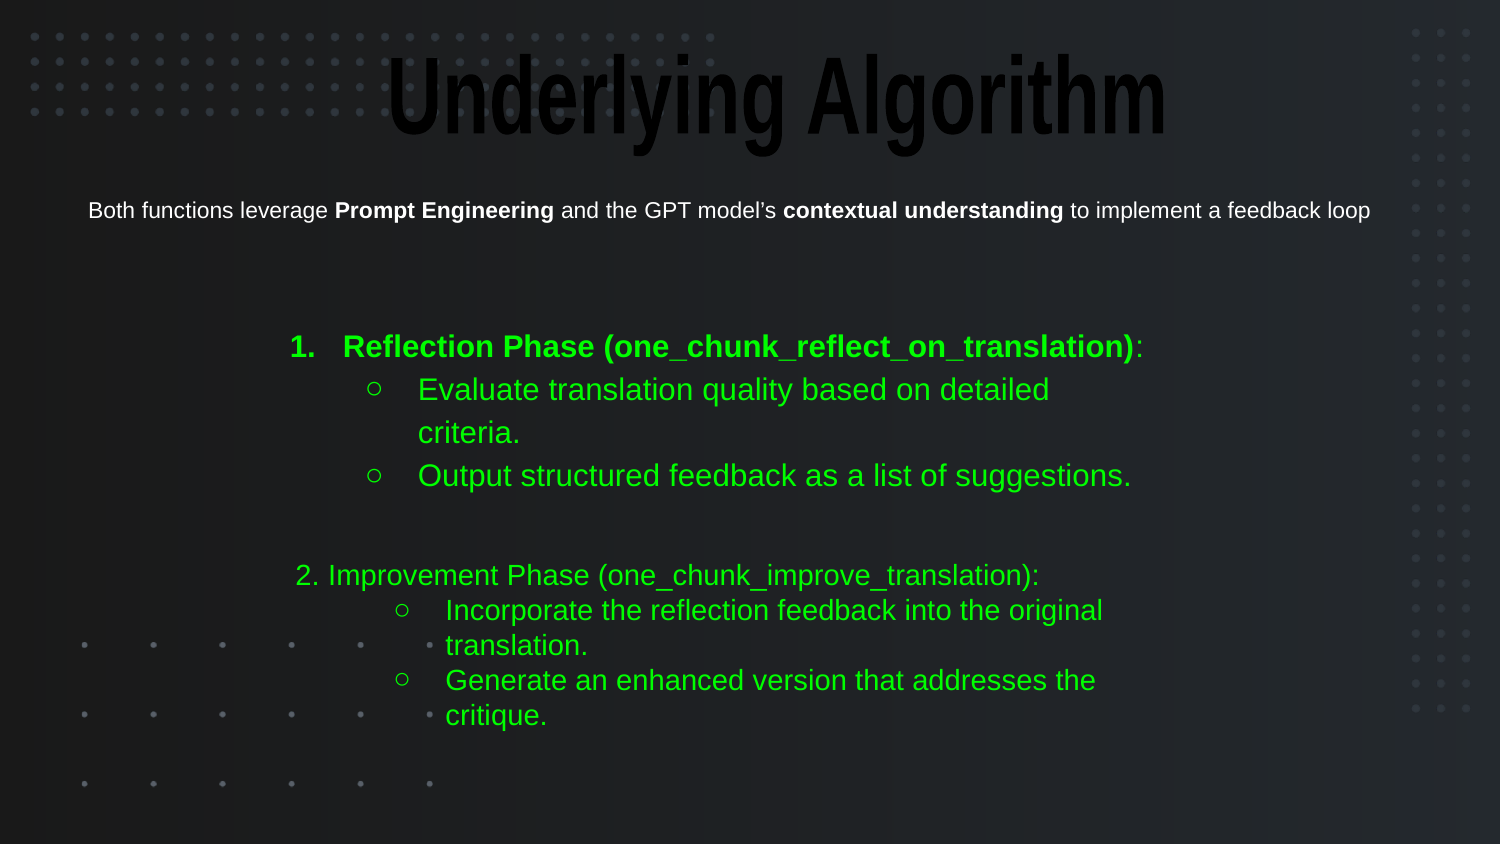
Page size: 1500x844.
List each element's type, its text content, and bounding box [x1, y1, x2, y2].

picture [22, 20, 1478, 844]
list Both functions leverage Prompt Engineering and the GPT model’s contextual understanding to implement a feedback loop [73, 176, 1387, 306]
text_box Reflection Phase (one_chunk_reflect_on_translation): Evaluate translation quality based on detailed criteria. Output structured feedback as a list of suggestions. [252, 305, 1164, 571]
text_box 2. Improvement Phase (one_chunk_improve_translation): Incorporate the reflection feedback into the original translation. Generate an enhanced version that addresses the critique. [280, 506, 1136, 782]
